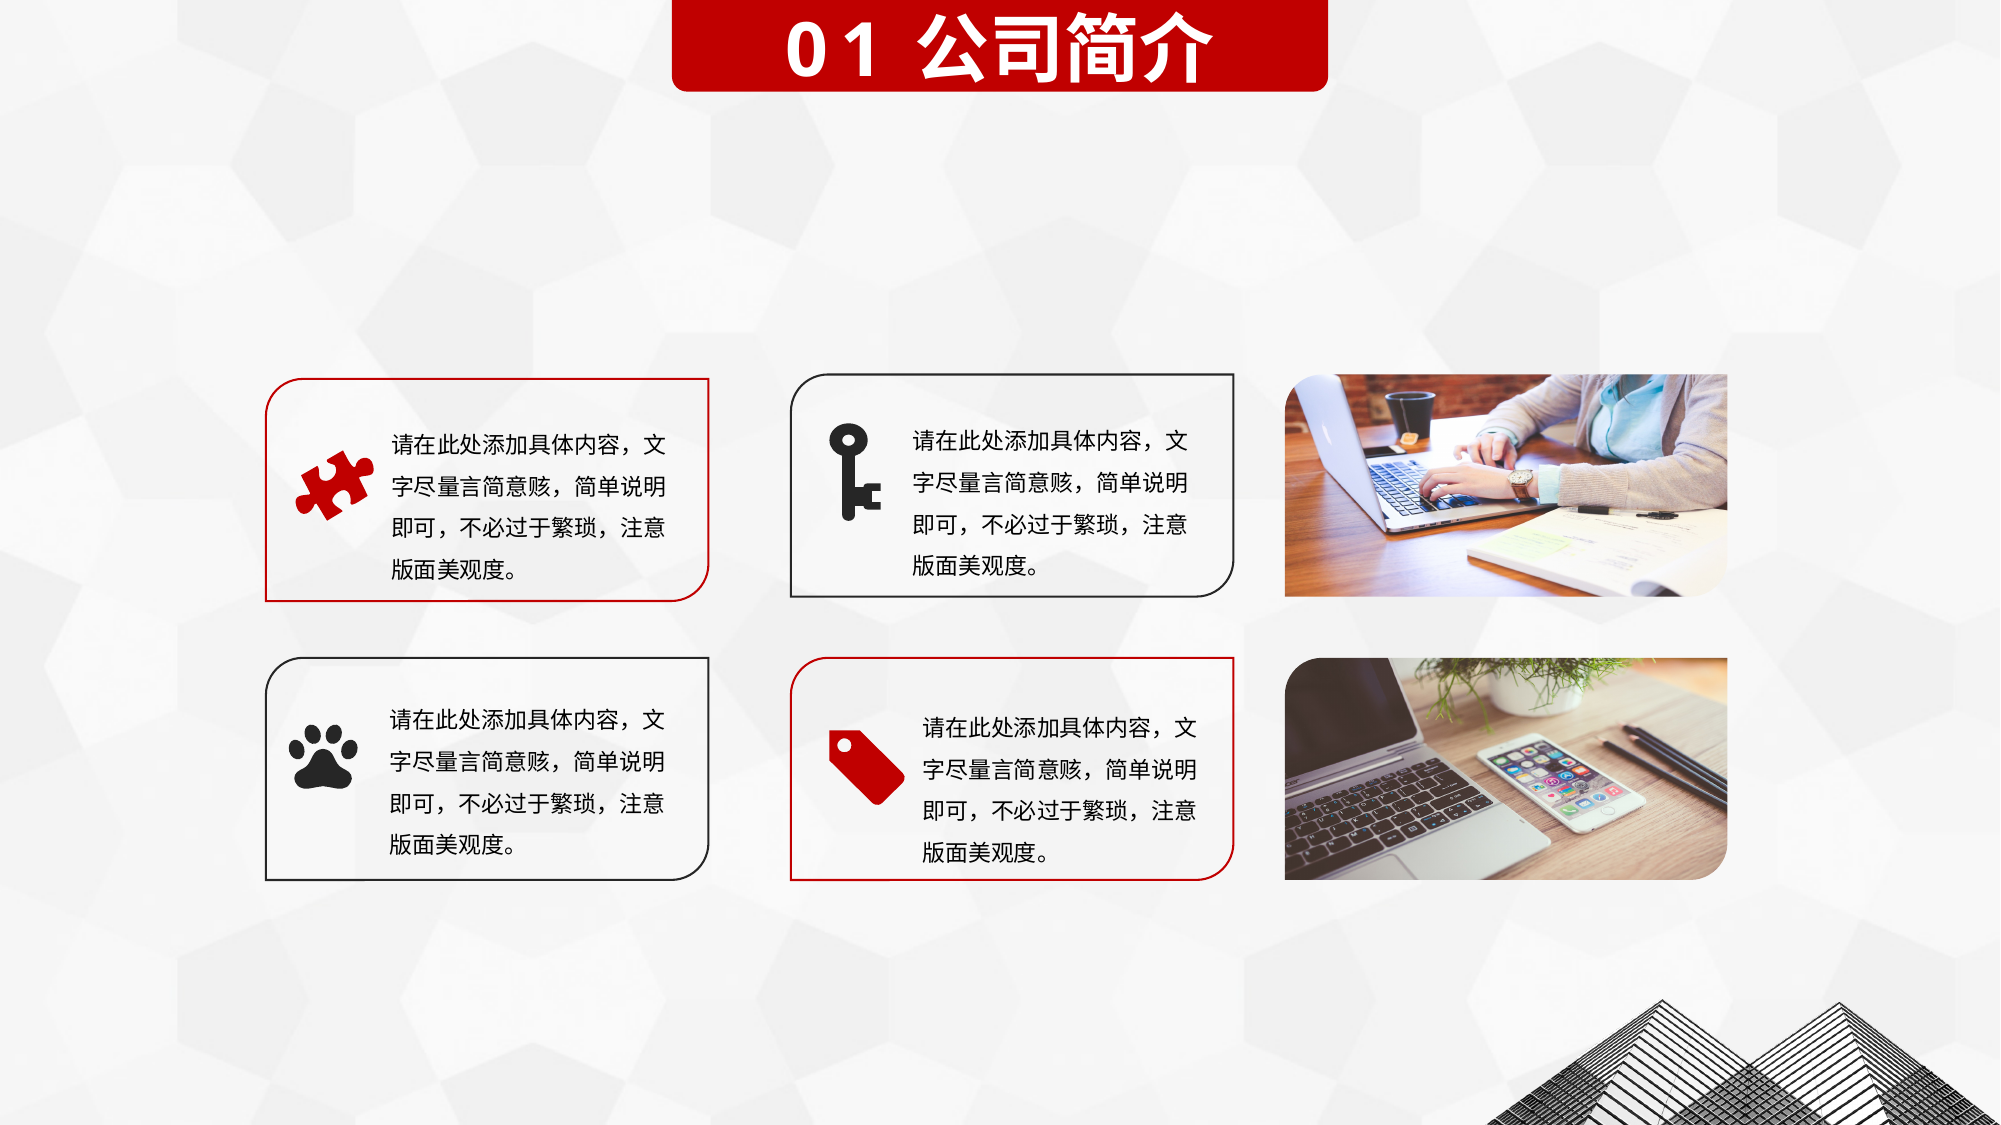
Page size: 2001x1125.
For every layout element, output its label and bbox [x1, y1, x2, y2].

text_box [671, 0, 1329, 100]
picture [0, 0, 2000, 1125]
text_box [287, 723, 359, 792]
